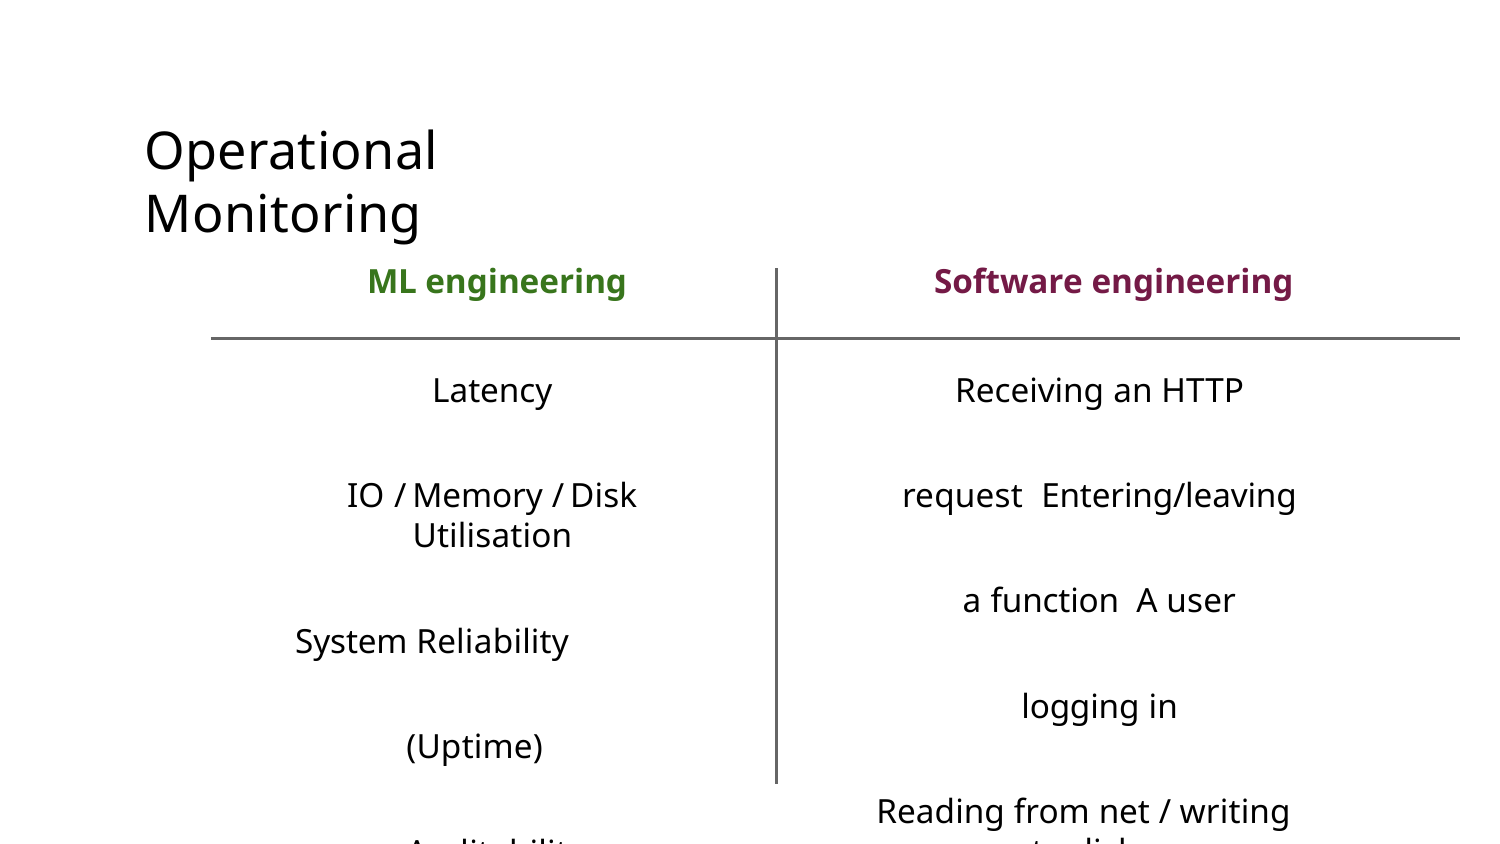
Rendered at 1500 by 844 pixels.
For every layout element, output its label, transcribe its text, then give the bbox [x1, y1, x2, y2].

text_box Software engineering Receiving an HTTP request Entering/leaving a function A user logging in Reading from net / writing to disk [870, 257, 1358, 844]
text_box ML engineering Latency IO / Memory / Disk Utilisation System Reliability (Uptime) Auditability [272, 257, 713, 844]
text_box Operational Monitoring [142, 115, 694, 243]
